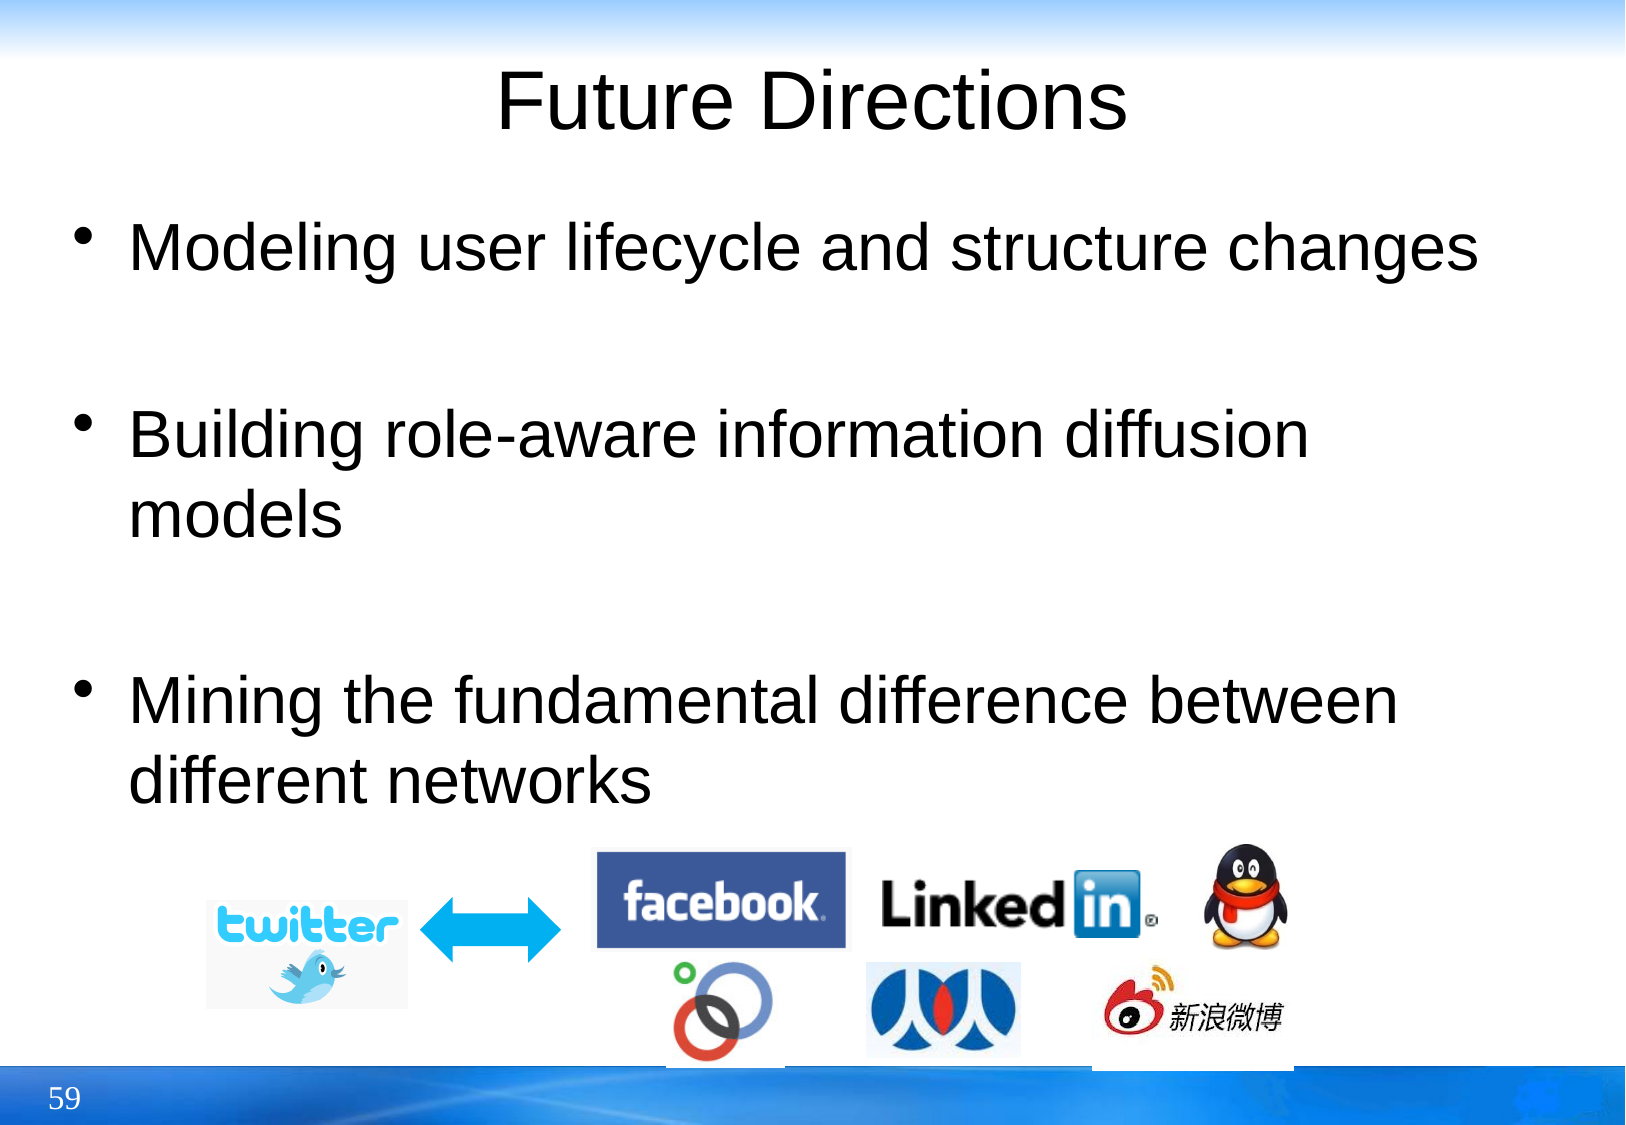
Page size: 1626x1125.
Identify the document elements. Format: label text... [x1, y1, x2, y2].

picture [0, 844, 1625, 1125]
picture [206, 899, 408, 1009]
picture [866, 962, 1021, 1058]
picture [882, 870, 1138, 938]
list Modeling user lifecycle and structure changes Building role-aware information diffusion models Mining the fundamental difference between different networks [57, 196, 1558, 1006]
title Future Directions [44, 30, 1581, 162]
text_box [417, 894, 564, 965]
